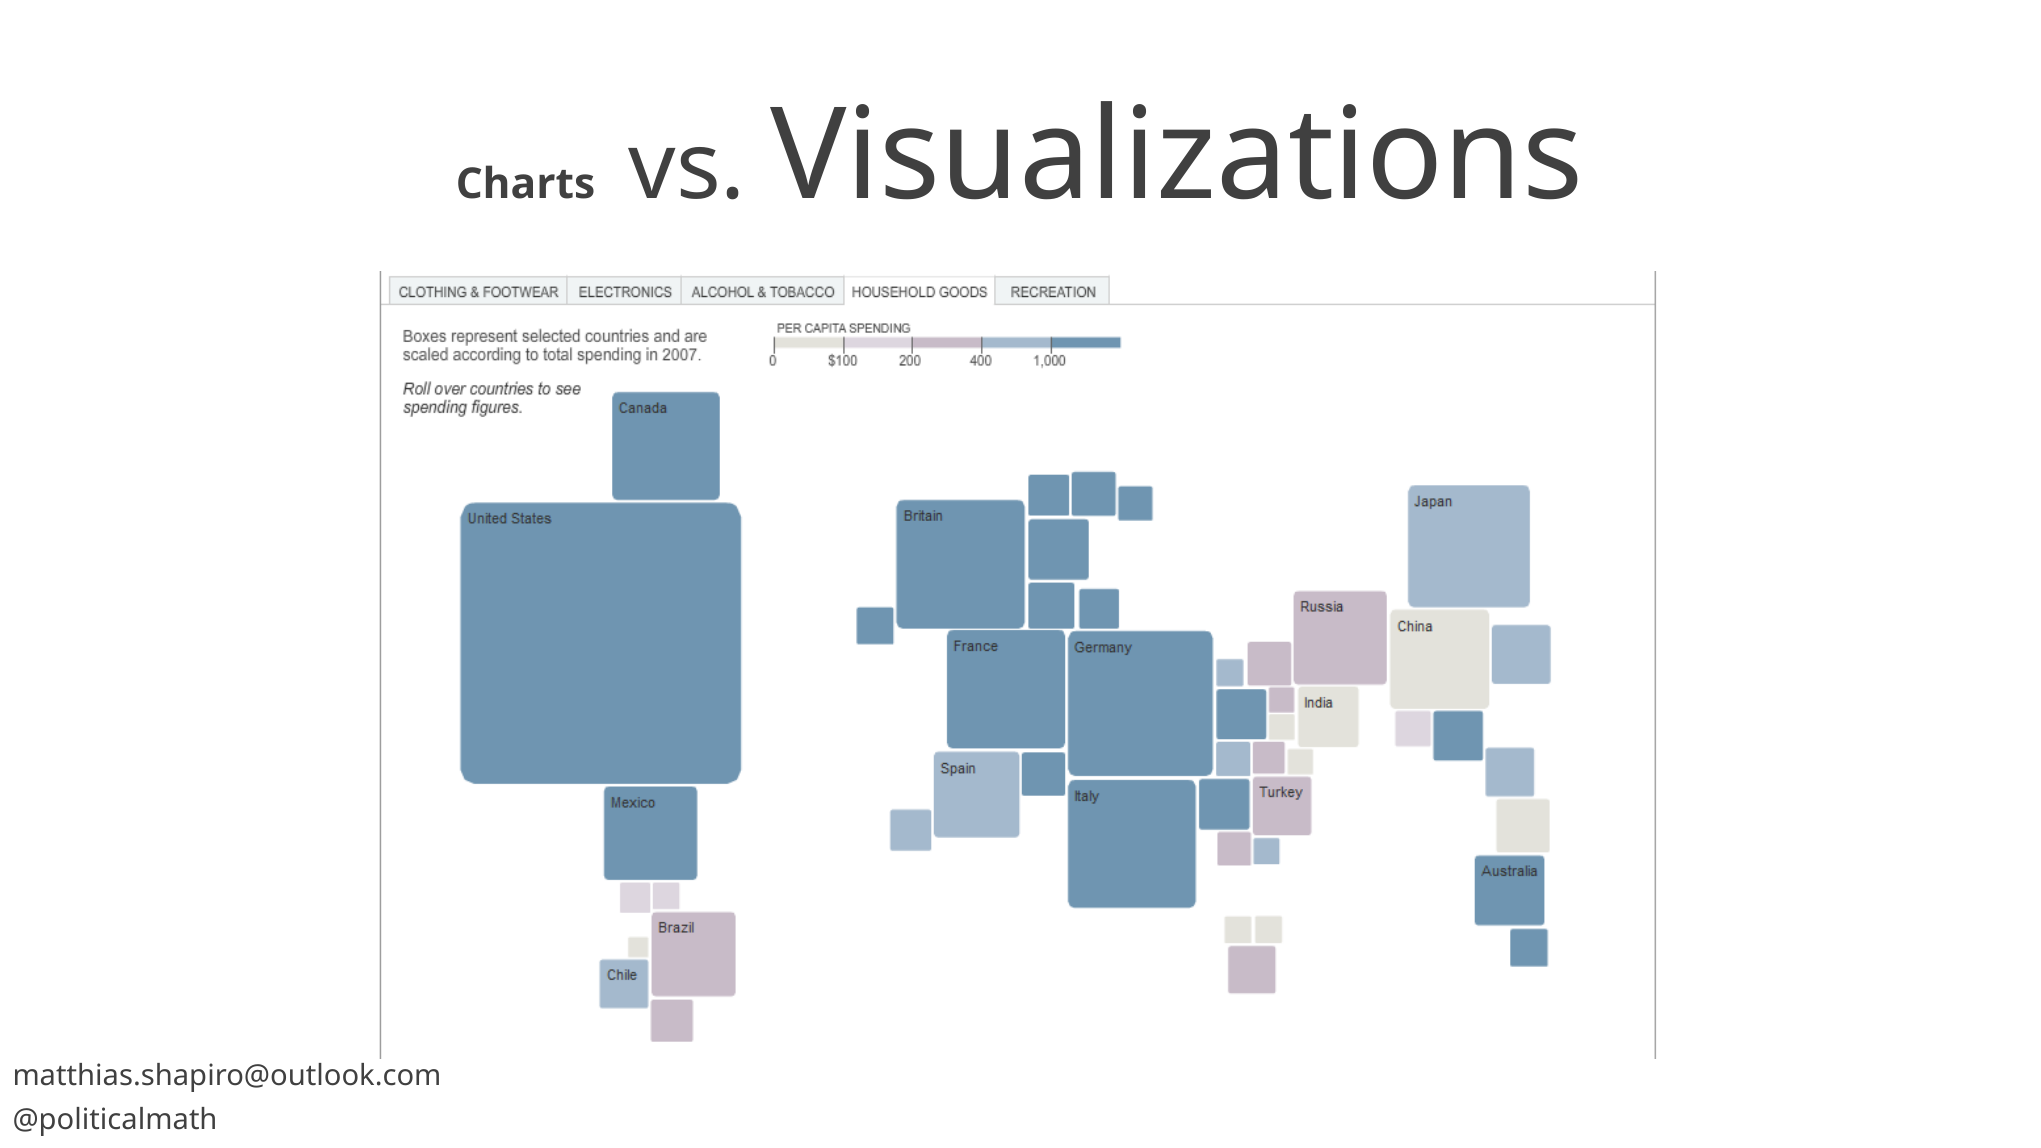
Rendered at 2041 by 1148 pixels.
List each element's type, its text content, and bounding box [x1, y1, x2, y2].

text_box Charts vs. Visualizations [255, 63, 1785, 232]
picture [375, 271, 1665, 1059]
